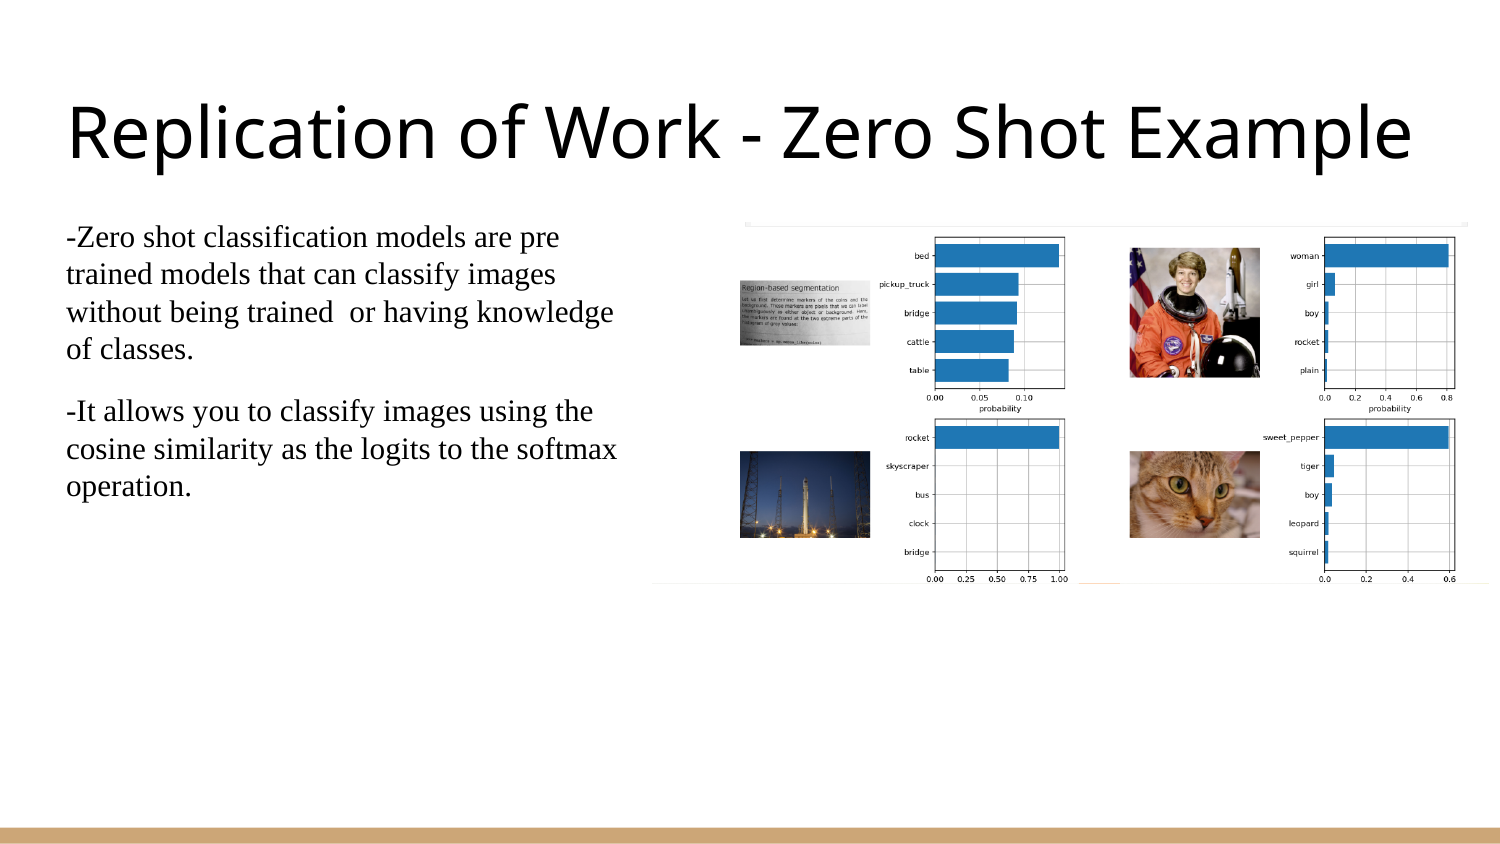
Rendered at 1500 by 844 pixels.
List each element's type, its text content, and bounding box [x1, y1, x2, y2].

list -Zero shot classification models are pre trained models that can classify images without being trained or having knowledge of classes. -It allows you to classify images using the cosine similarity as the logits to the softmax operation. [51, 200, 653, 782]
title Replication of Work - Zero Shot Example [51, 51, 1449, 189]
picture [652, 222, 1489, 585]
